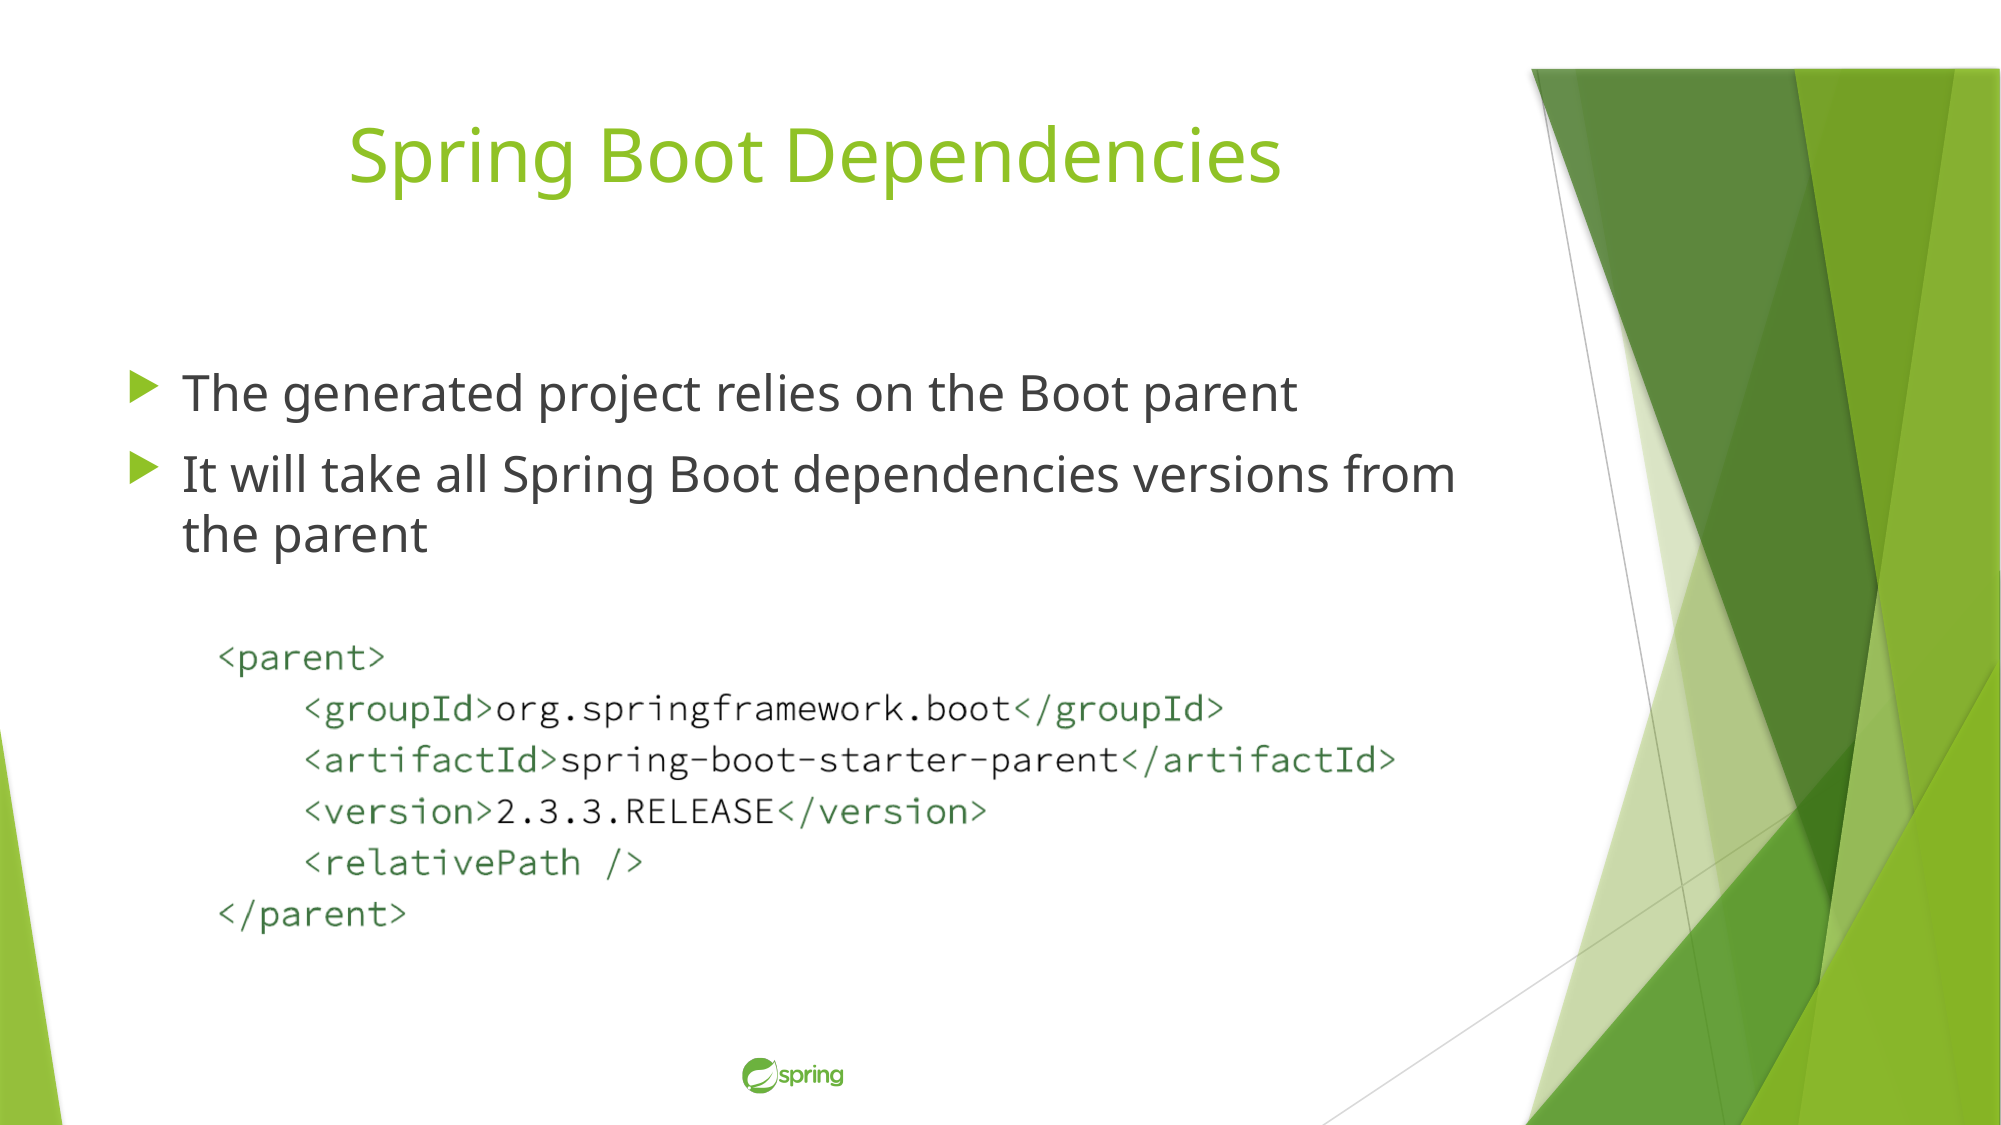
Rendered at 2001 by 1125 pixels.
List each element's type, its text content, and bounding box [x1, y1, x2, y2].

list The generated project relies on the Boot parent It will take all Spring Boot dependencies versions from the parent [111, 354, 1522, 992]
picture [197, 639, 1435, 954]
title Spring Boot Dependencies [111, 99, 1522, 317]
picture [741, 1048, 845, 1103]
